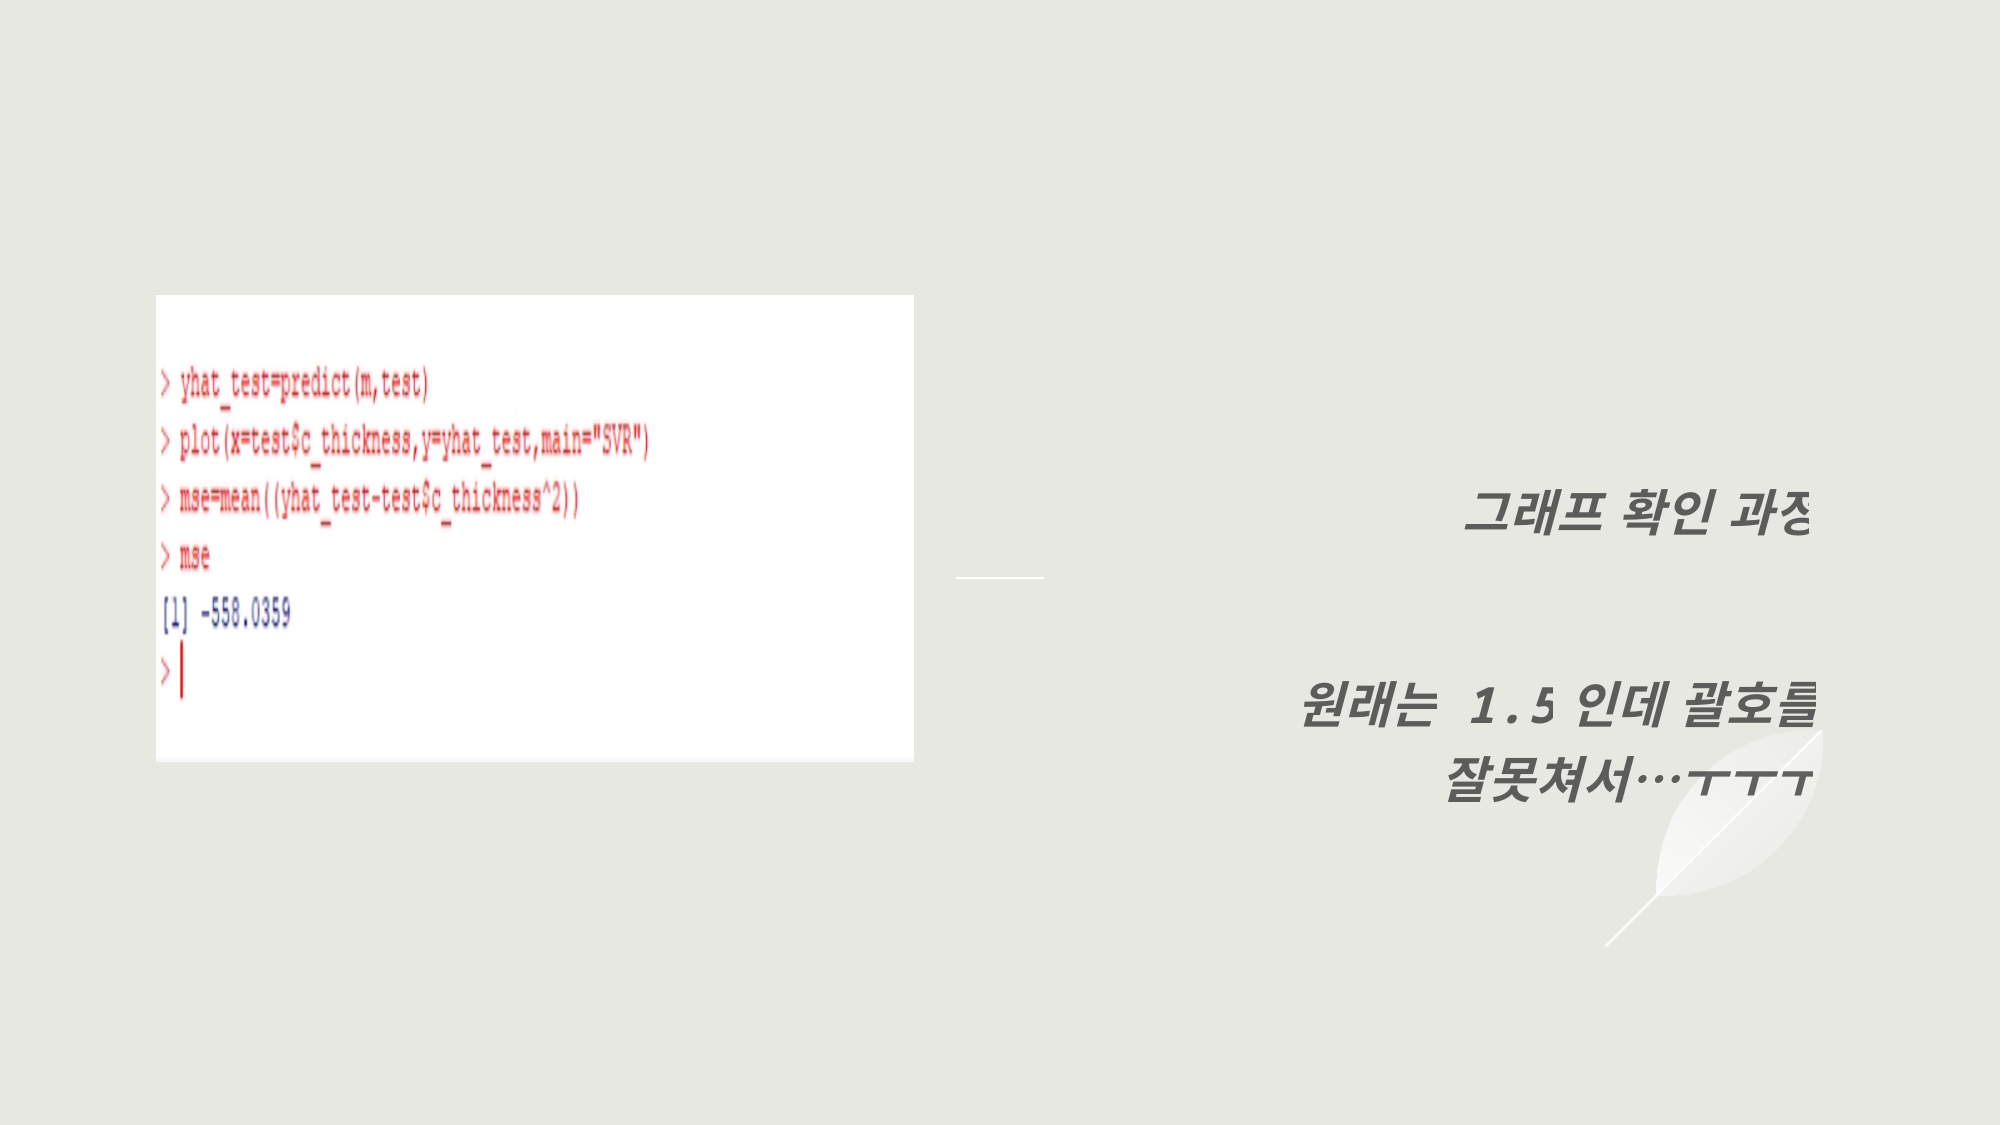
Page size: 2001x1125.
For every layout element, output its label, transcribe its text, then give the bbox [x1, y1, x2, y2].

picture [156, 295, 914, 762]
subtitle 그래프 확인 과정 원래는 1.5인데 괄호를 잘못쳐서…ㅜㅜㅜ [1079, 186, 1836, 947]
